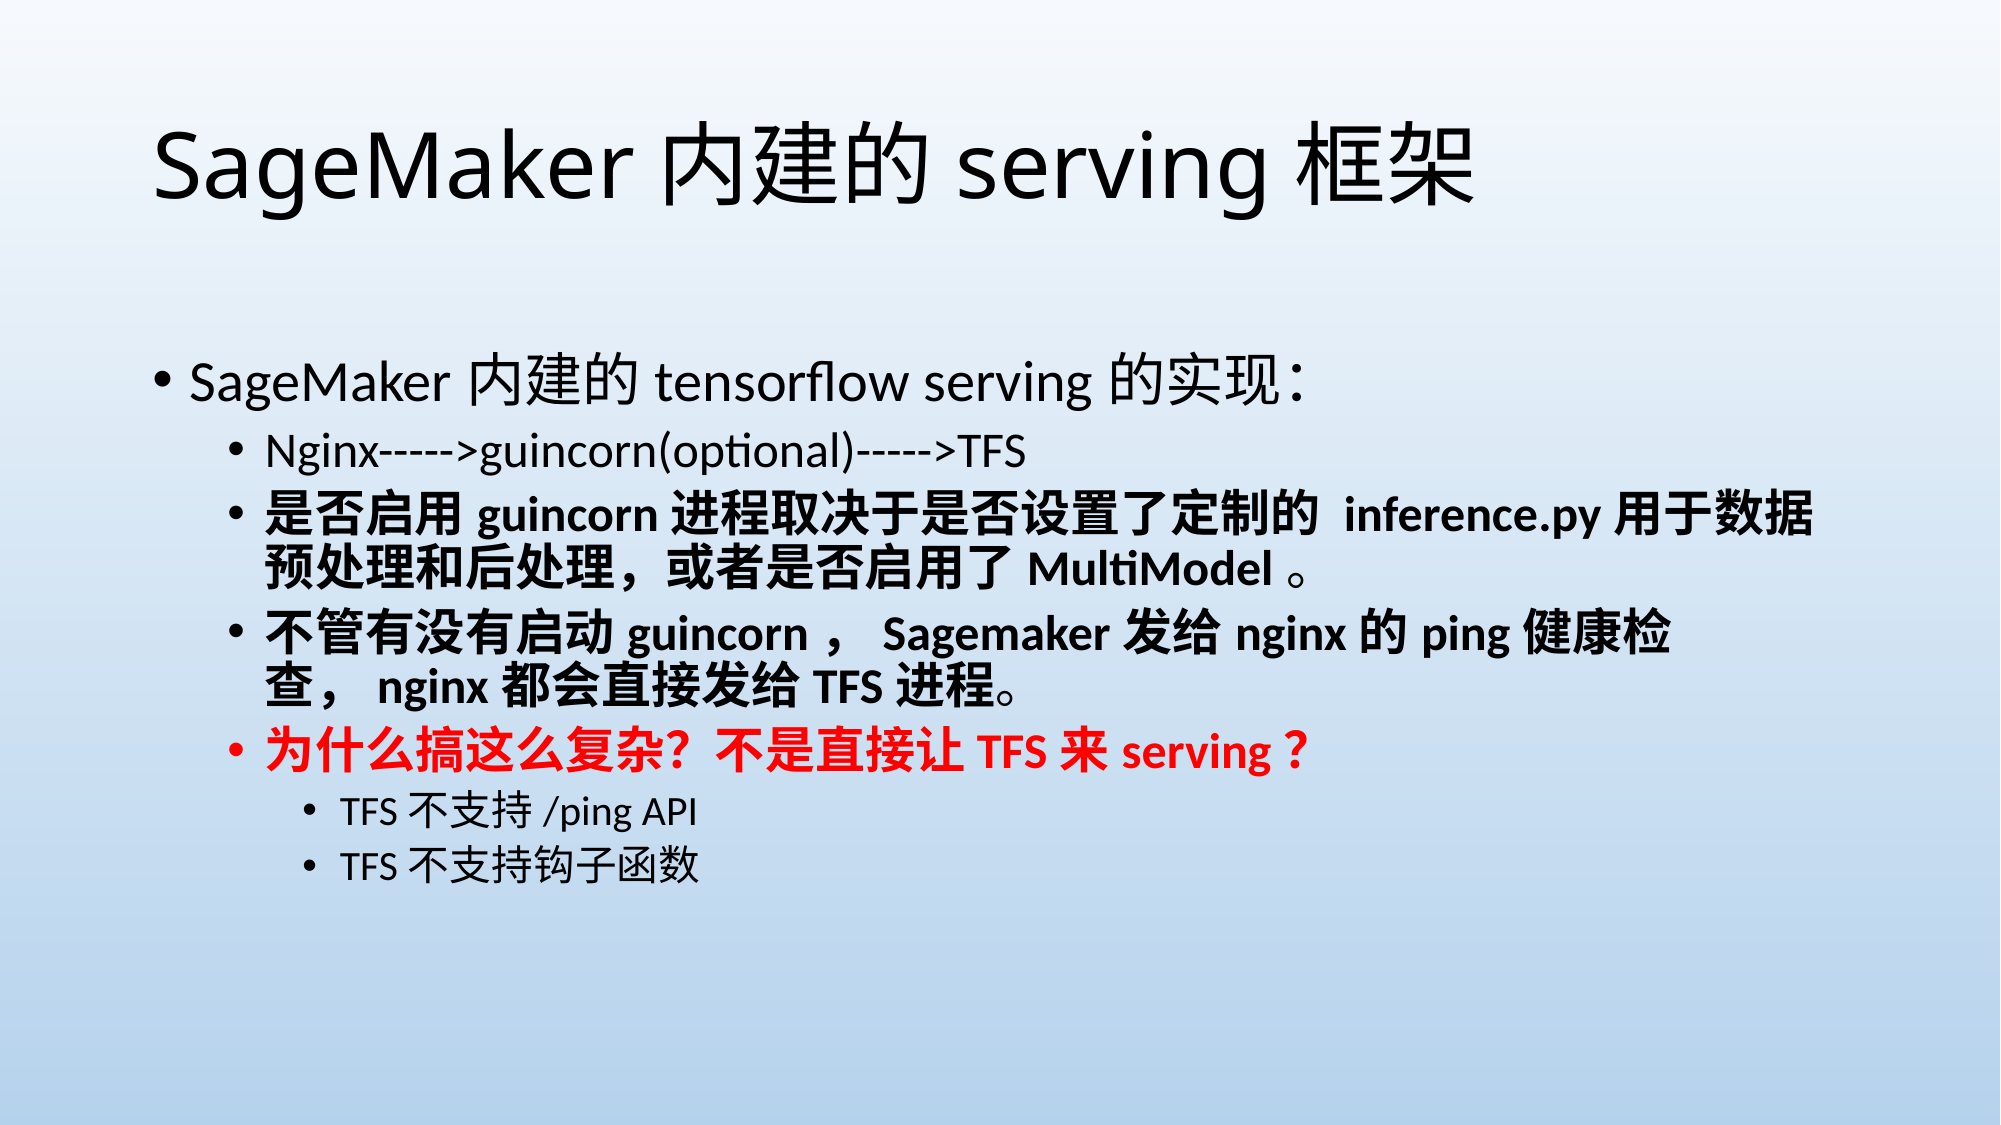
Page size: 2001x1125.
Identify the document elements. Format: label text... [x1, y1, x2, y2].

list SageMaker内建的tensorflow serving的实现： Nginx----->guincorn(optional)----->TFS 是否启用guincorn进程取决于是否设置了定制的 inference.py用于数据预处理和后处理，或者是否启用了MultiModel。 不管有没有启动guincorn，Sagemaker发给nginx的ping健康检查，nginx都会直接发给TFS进程。 为什么搞这么复杂？不是直接让TFS来serving？ TFS不支持/ping API TFS不支持钩子函数 [137, 343, 1863, 1014]
title SageMaker内建的serving框架 [137, 59, 1863, 278]
